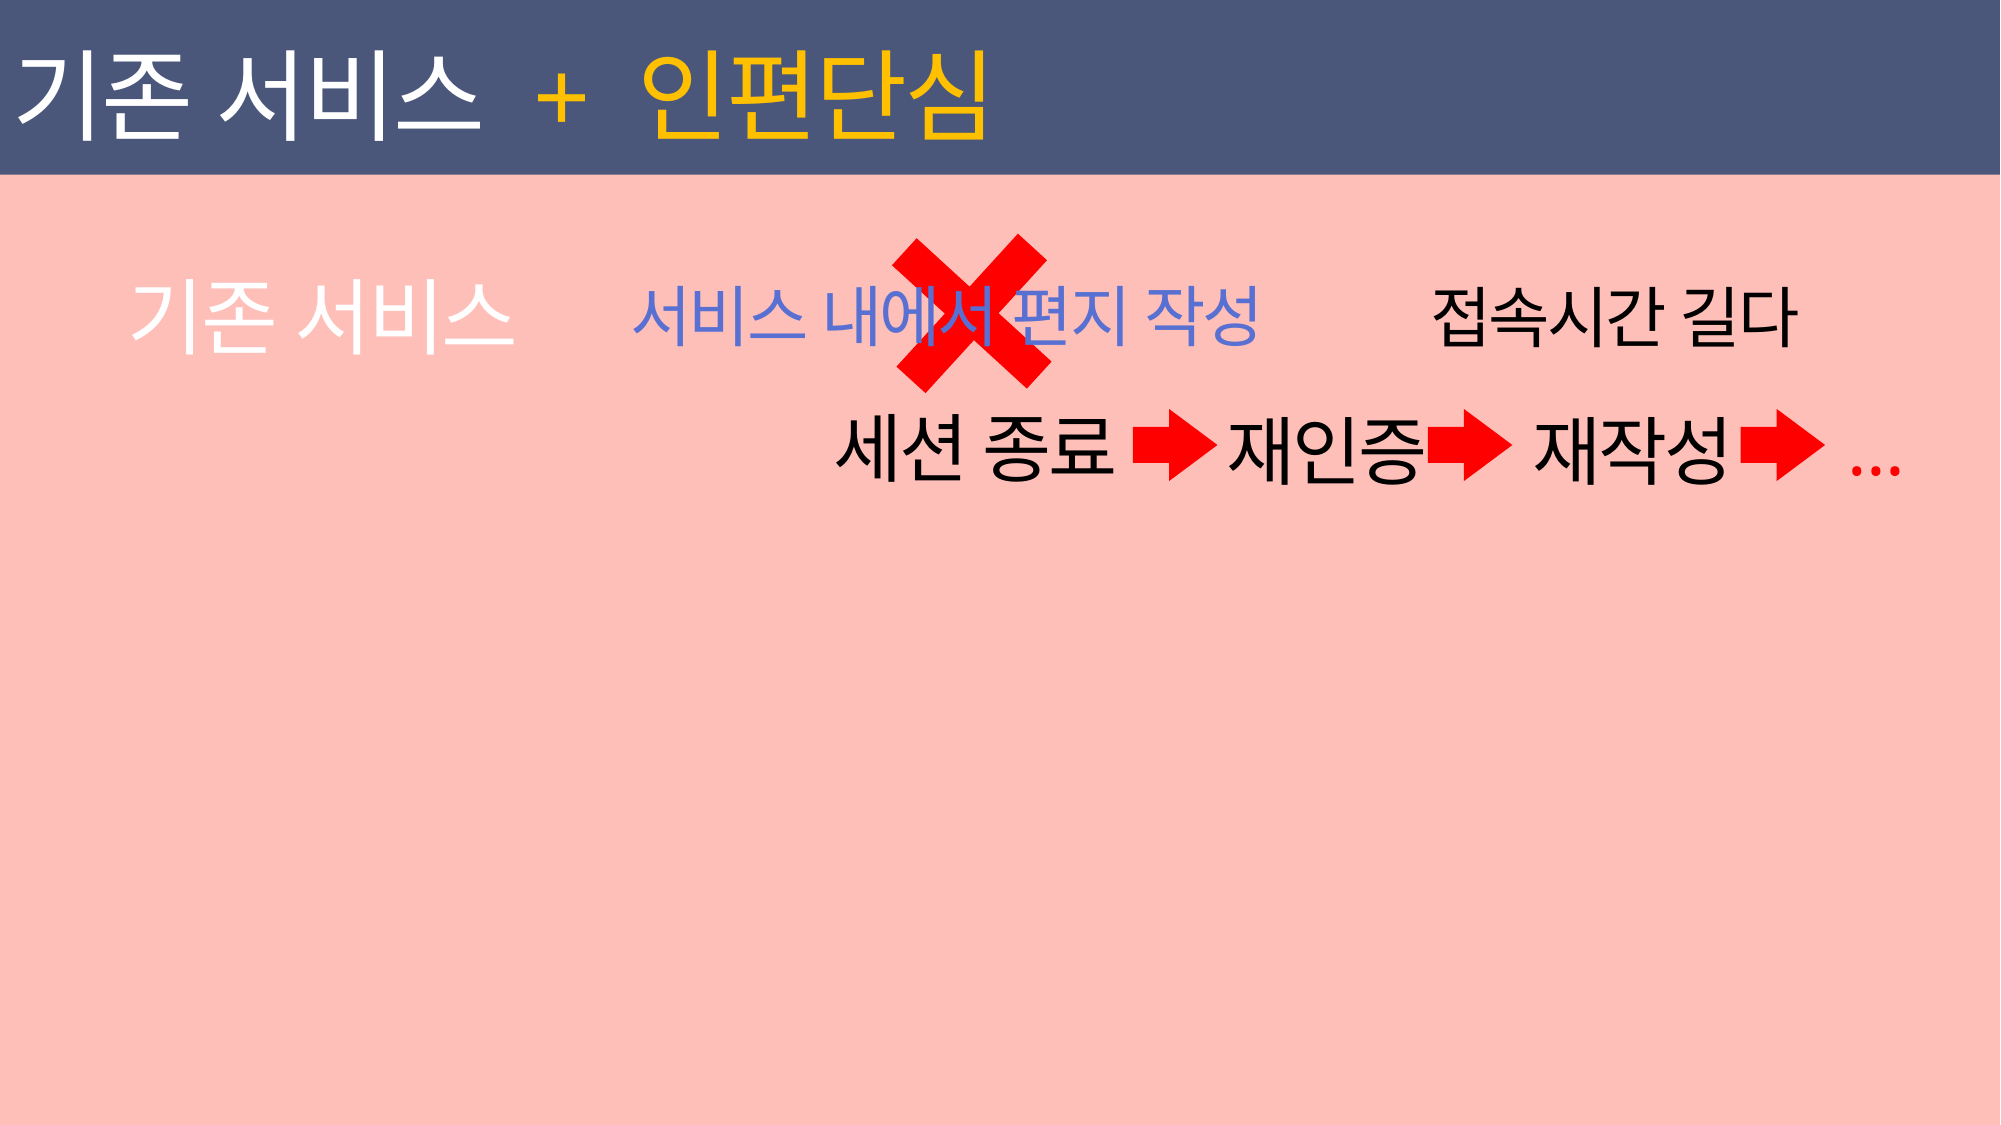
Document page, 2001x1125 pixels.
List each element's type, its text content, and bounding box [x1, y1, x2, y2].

text_box 기존 서비스 [113, 257, 533, 373]
text_box 재작성 [1490, 396, 1776, 502]
text_box 서비스 내에서 편지 작성 [580, 267, 1314, 363]
text_box … [1790, 395, 1962, 498]
text_box 접속시간 길다 [1386, 268, 1844, 364]
text_box [890, 236, 950, 267]
text_box [1133, 408, 1184, 482]
text_box 재인증 [1184, 396, 1470, 502]
text_box [894, 363, 955, 393]
text_box [997, 363, 1052, 391]
text_box [1740, 408, 1826, 482]
text_box [1427, 408, 1513, 482]
text_box [0, 174, 2000, 1125]
text_box 기존 서비스 + 인편단심 [0, 26, 1012, 161]
text_box [986, 232, 1049, 267]
text_box 세션 종료 [818, 393, 1133, 499]
